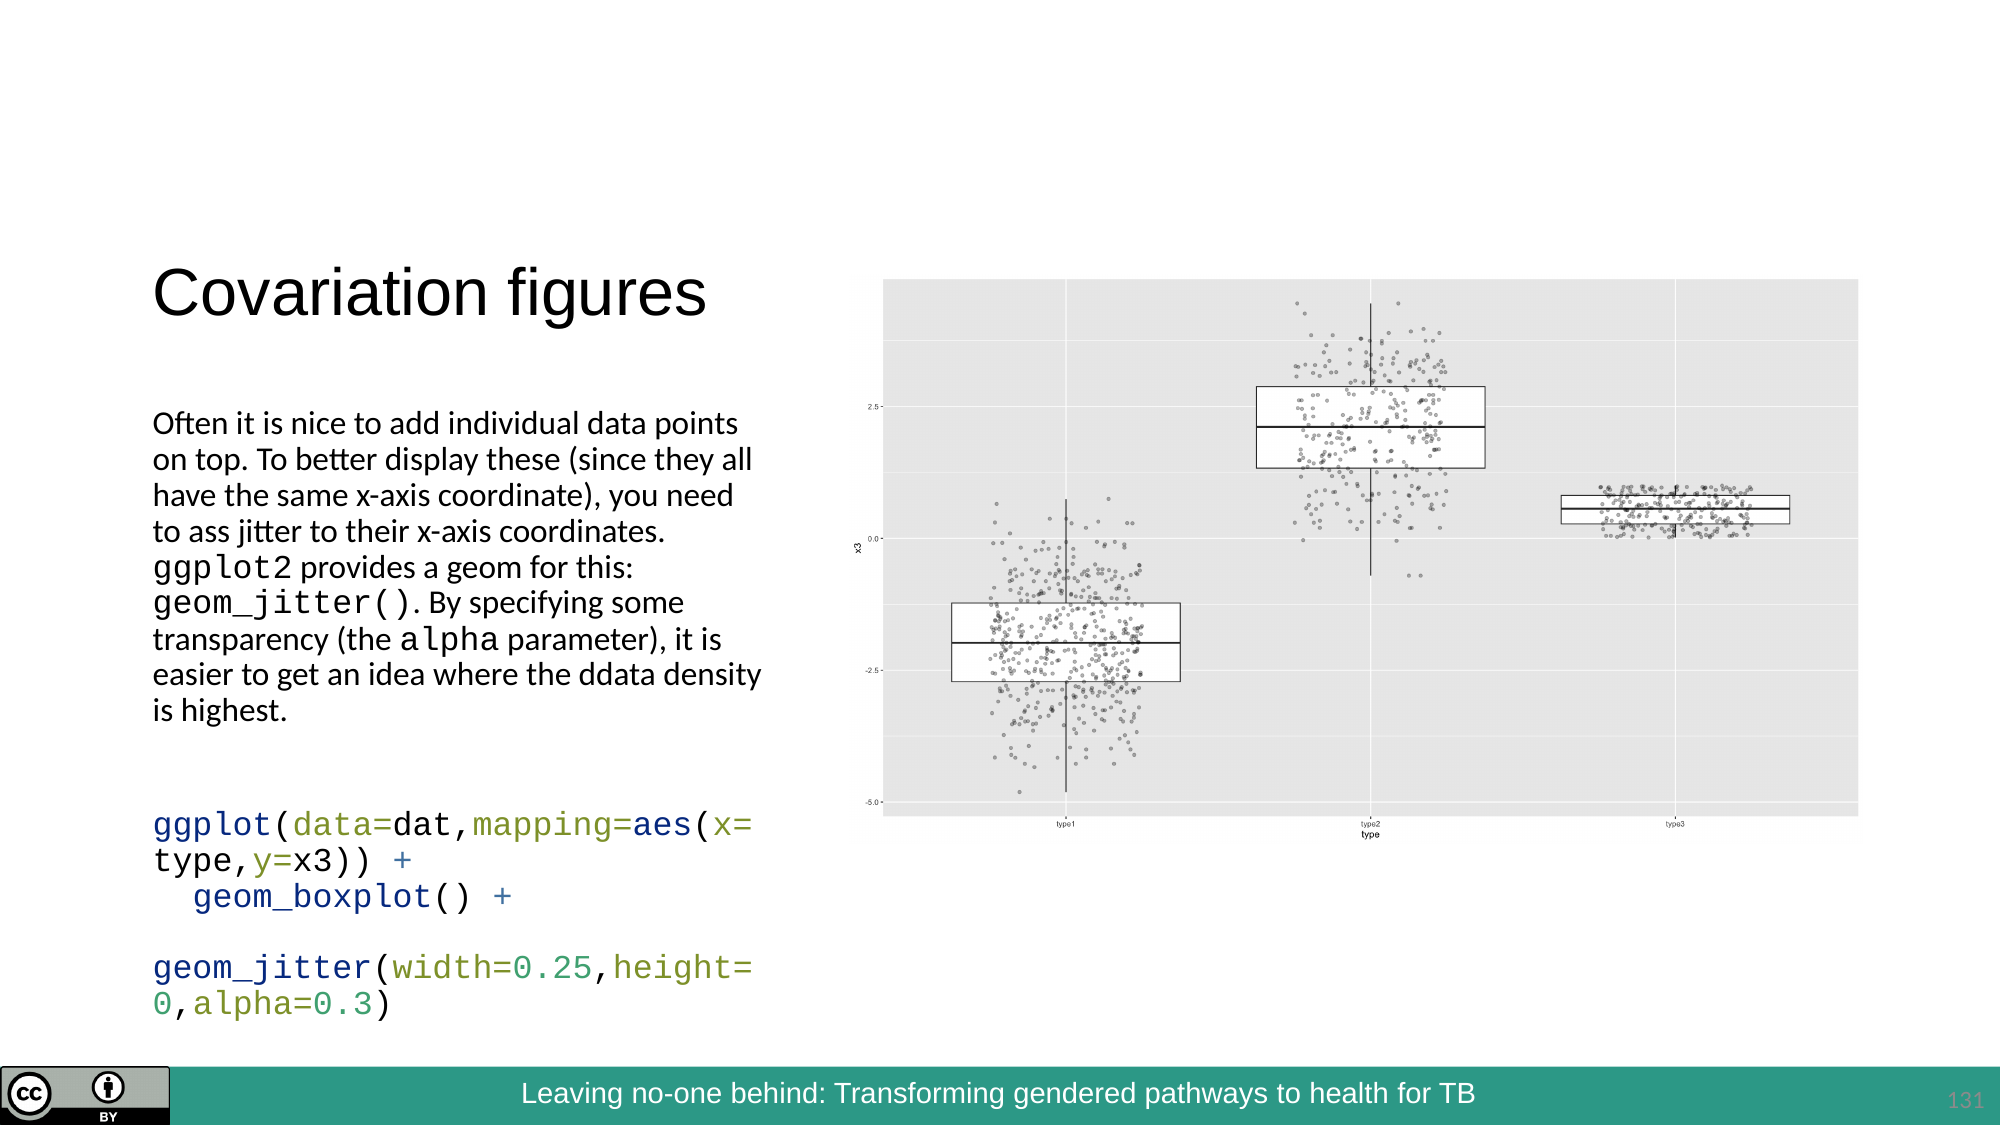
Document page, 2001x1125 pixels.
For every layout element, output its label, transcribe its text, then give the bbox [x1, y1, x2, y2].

slide_number ‹#› [1550, 1073, 2000, 1125]
title Covariation figures [137, 75, 783, 338]
picture [0, 1066, 170, 1125]
picture [849, 274, 1863, 844]
